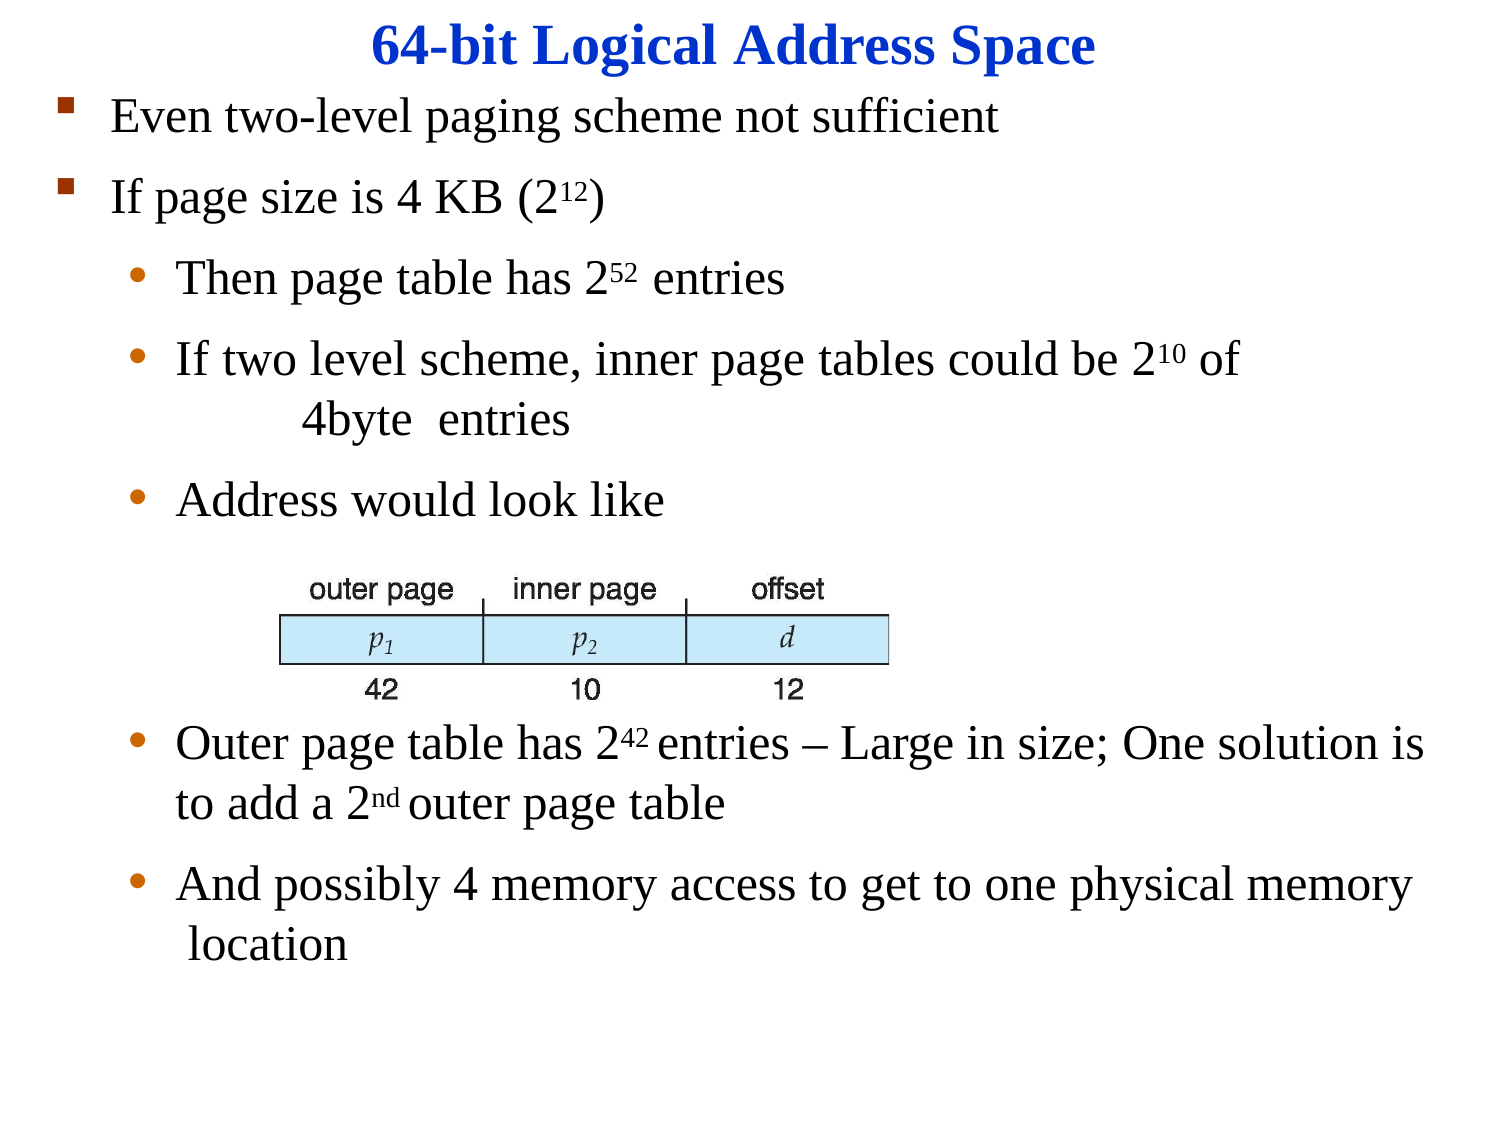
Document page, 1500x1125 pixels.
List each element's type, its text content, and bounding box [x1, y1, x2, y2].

text_box [279, 573, 890, 701]
text_box Even two-level paging scheme not sufficient If page size is 4 KB (212) Then page table has 252 entries If two level scheme, inner page tables could be 210 of 4byte entries Address would look like [49, 65, 1379, 527]
text_box Outer page table has 242 entries – Large in size; One solution is to add a 2nd outer page table And possibly 4 memory access to get to one physical memory location [122, 707, 1444, 971]
title 64-bit Logical Address Space [369, 3, 1098, 65]
